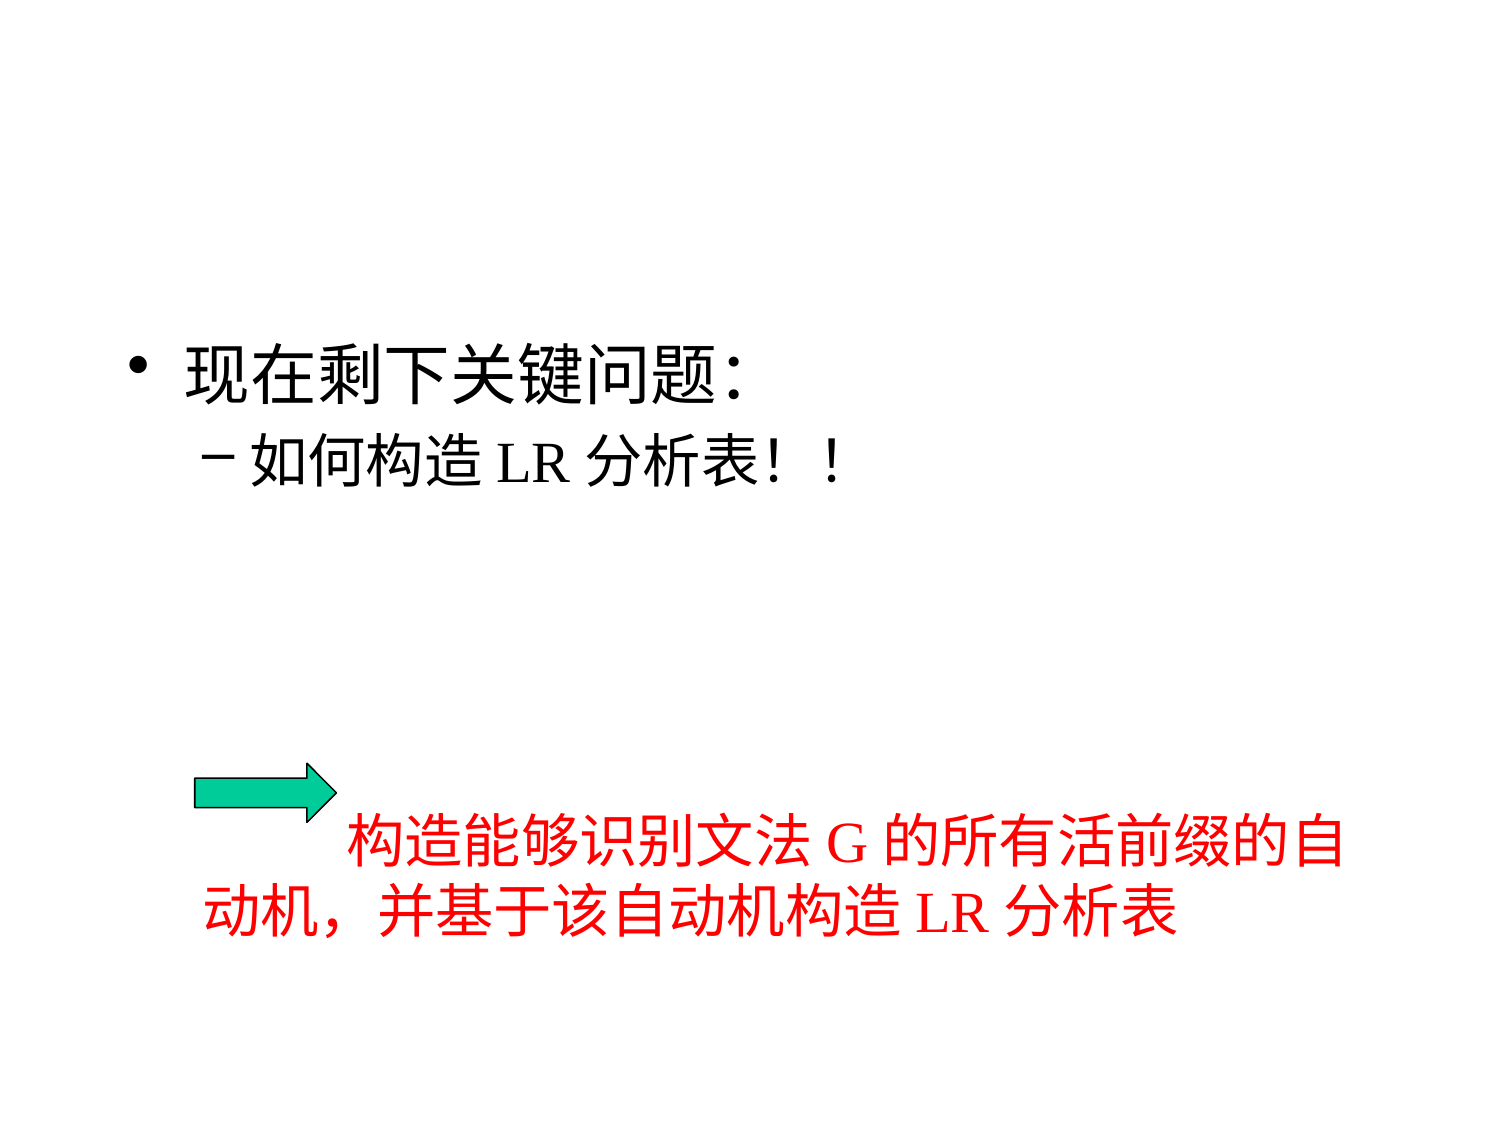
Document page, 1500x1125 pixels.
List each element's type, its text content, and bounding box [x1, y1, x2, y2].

list 现在剩下关键问题： 如何构造LR分析表！！ 构造能够识别文法G的所有活前缀的自动机，并基于该自动机构造LR分析表 [112, 324, 1388, 1001]
text_box [194, 763, 337, 823]
